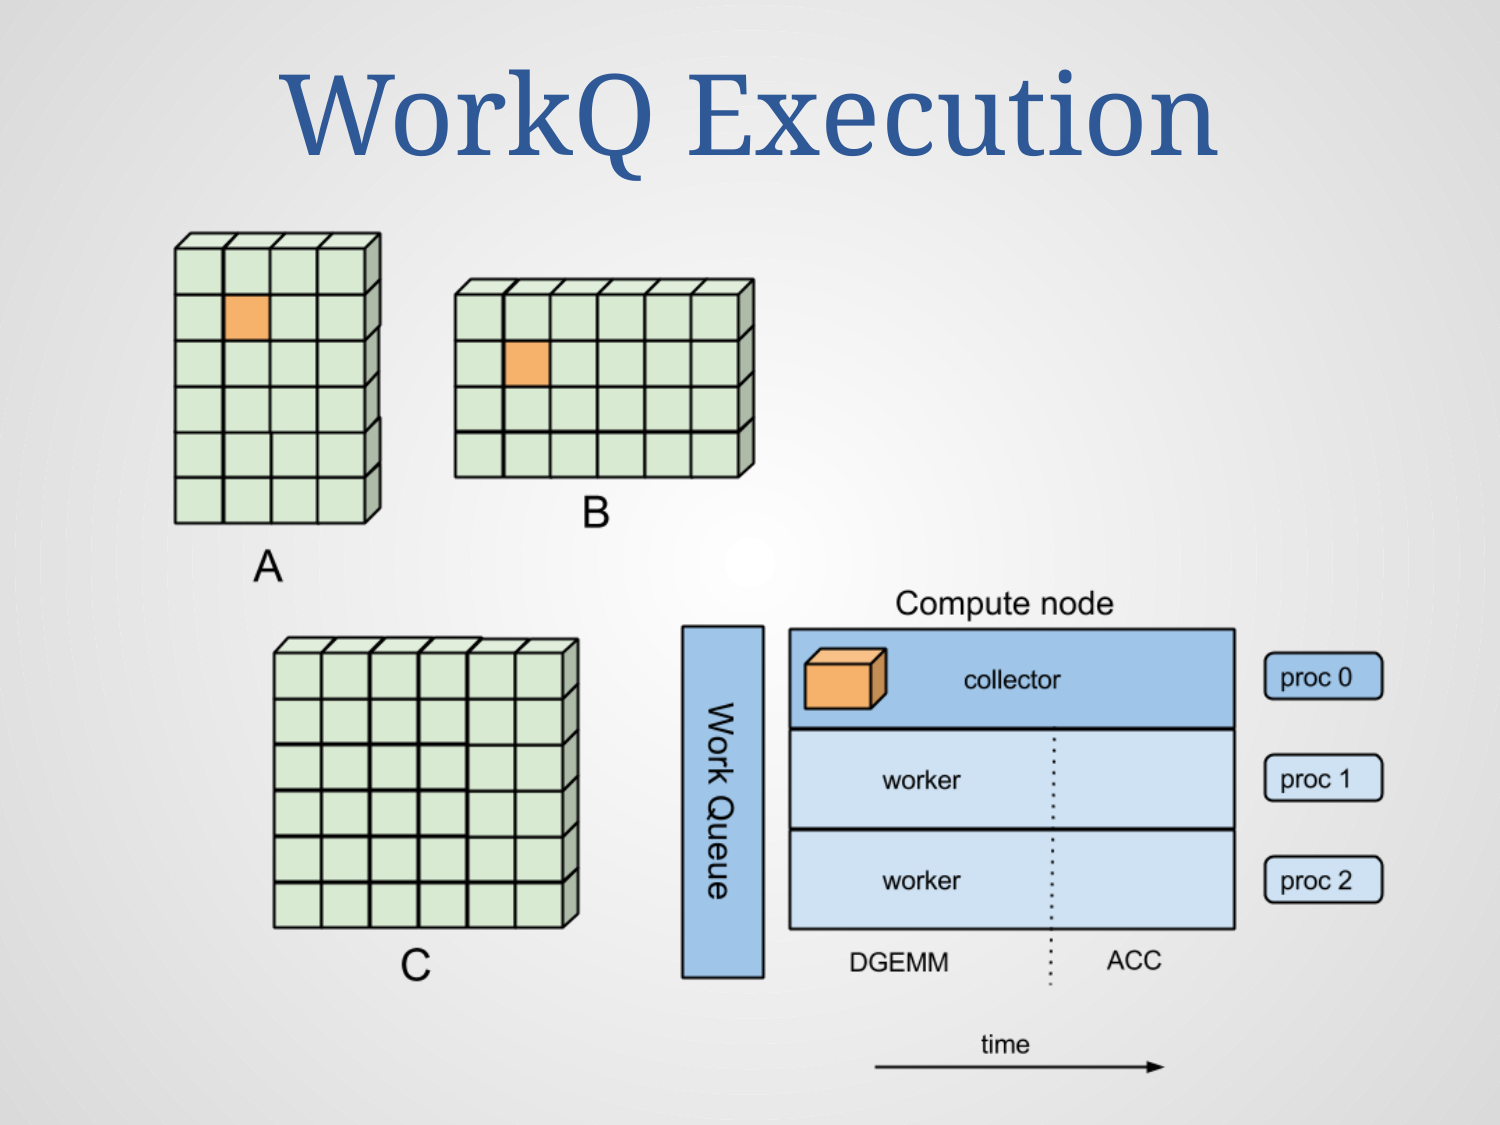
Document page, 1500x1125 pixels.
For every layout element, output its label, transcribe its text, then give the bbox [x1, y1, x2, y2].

picture [79, 96, 1418, 1101]
text_box WorkQ Execution [74, 50, 1425, 313]
